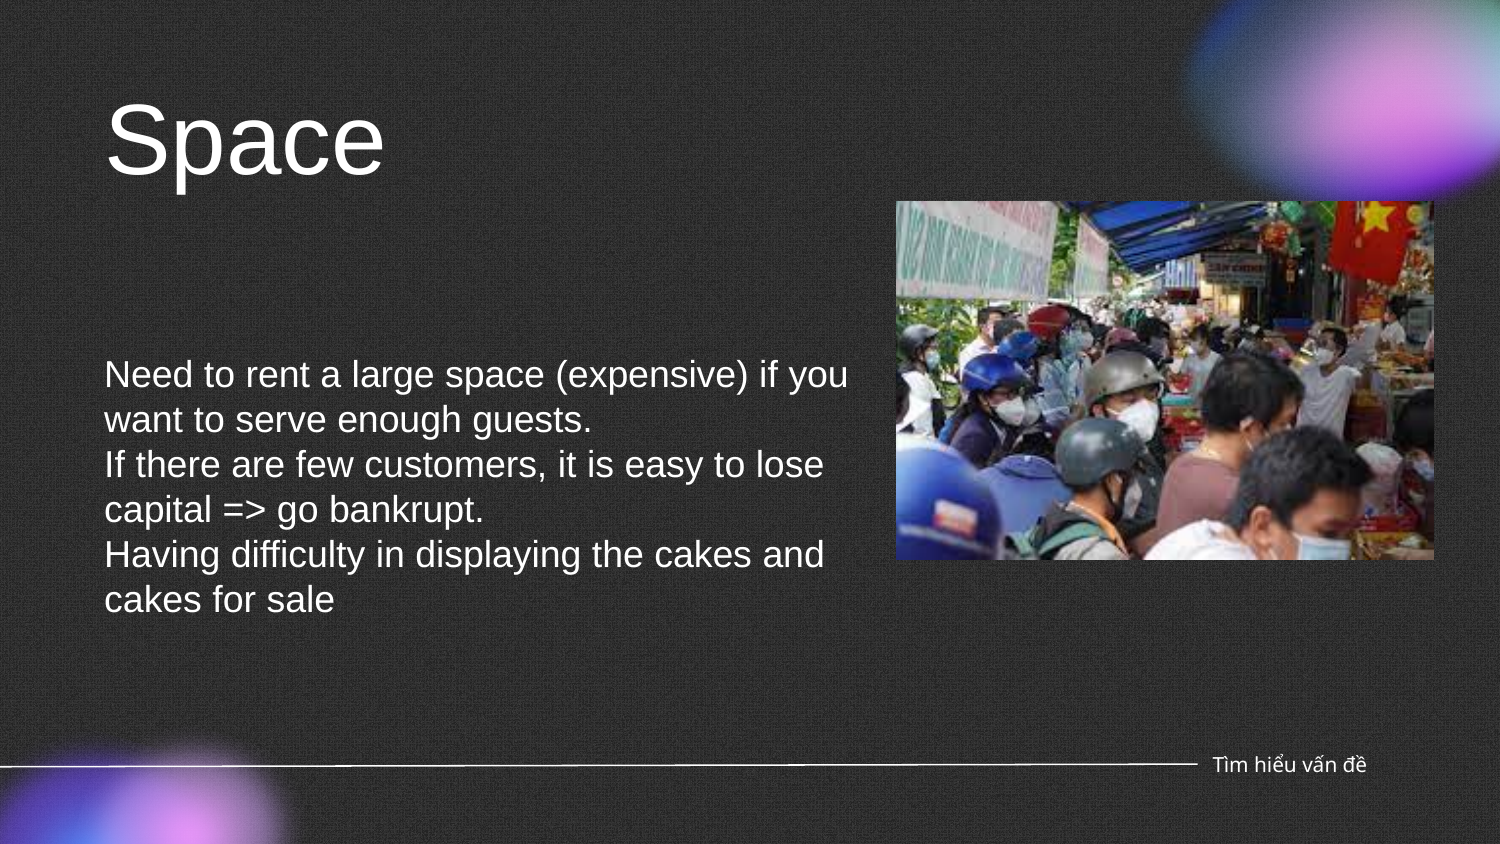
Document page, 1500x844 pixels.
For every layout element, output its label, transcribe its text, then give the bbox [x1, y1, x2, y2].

text_box Tìm hiểu vấn đề [1197, 739, 1460, 790]
text_box Space Need to rent a large space (expensive) if you want to serve enough guests. If there are few customers, it is easy to lose capital => go bankrupt. Having difficulty in displaying the cakes and cakes for sale [89, 67, 882, 627]
picture [0, 0, 1500, 844]
